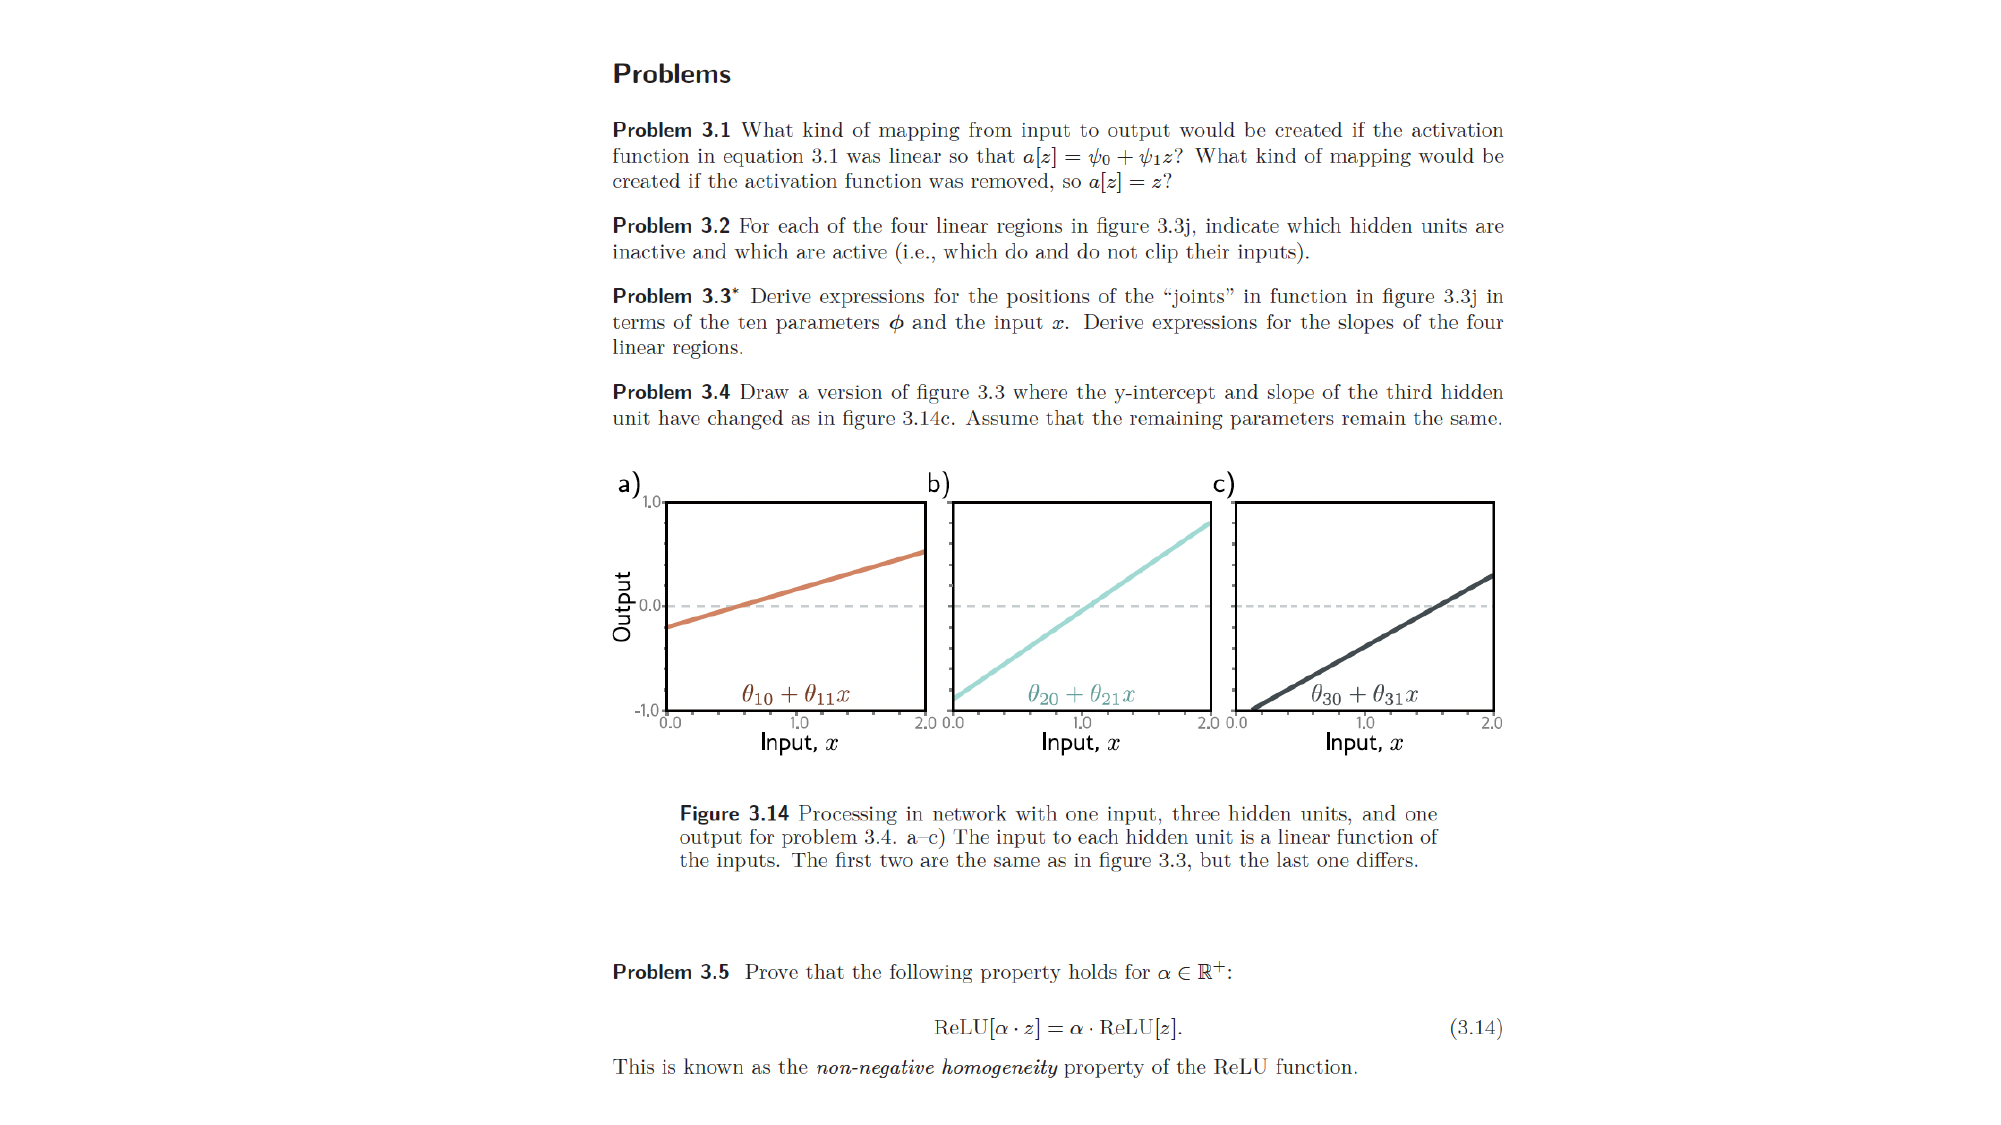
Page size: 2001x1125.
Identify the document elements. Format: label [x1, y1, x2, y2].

list [570, 29, 1586, 1110]
